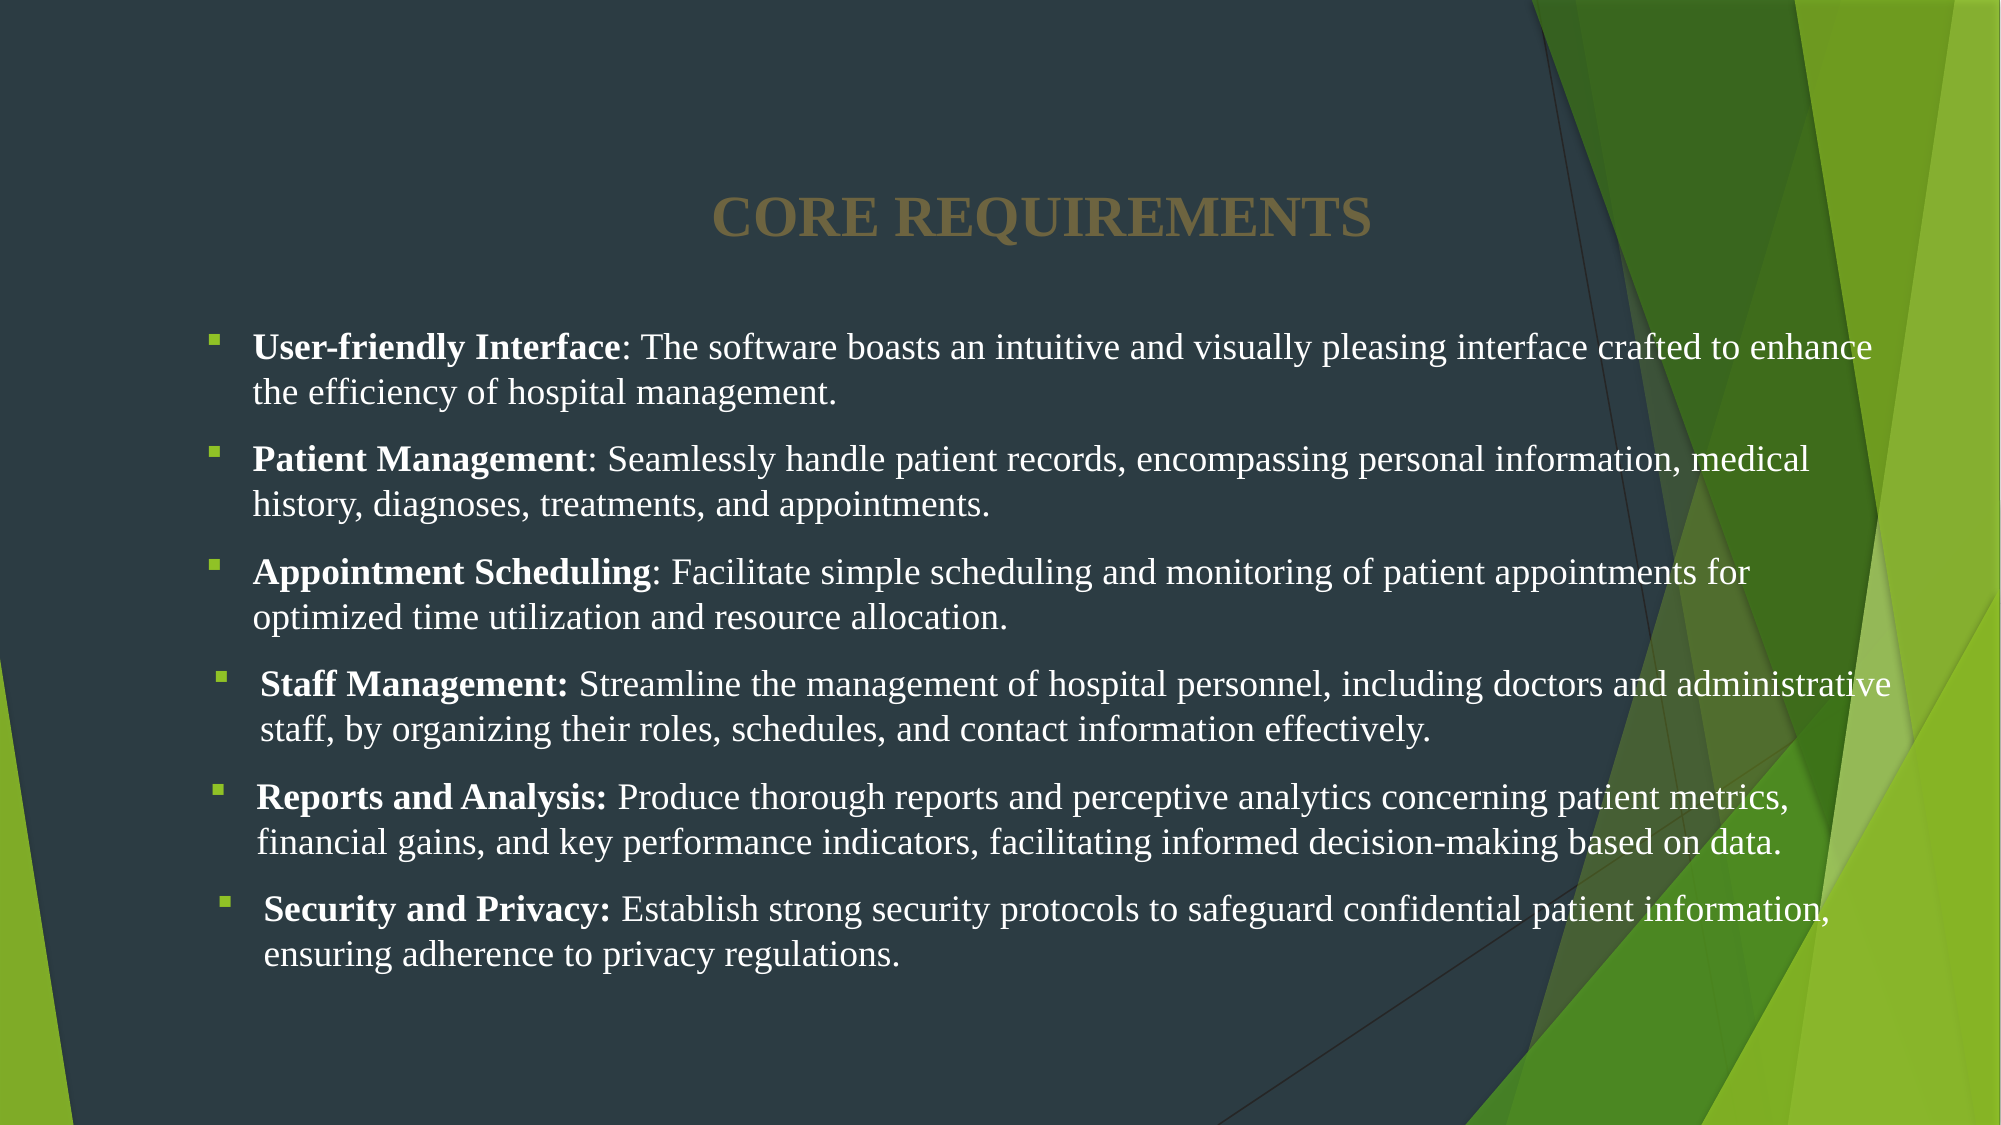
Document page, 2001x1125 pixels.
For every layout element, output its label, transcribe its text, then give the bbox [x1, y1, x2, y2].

list User-friendly Interface: The software boasts an intuitive and visually pleasing interface crafted to enhance the efficiency of hospital management. Patient Management: Seamlessly handle patient records, encompassing personal information, medical history, diagnoses, treatments, and appointments. Appointment Scheduling: Facilitate simple scheduling and monitoring of patient appointments for optimized time utilization and resource allocation. Staff Management: Streamline the management of hospital personnel, including doctors and administrative staff, by organizing their roles, schedules, and contact information effectively. Reports and Analysis: Produce thorough reports and perceptive analytics concerning patient metrics, financial gains, and key performance indicators, facilitating informed decision-making based on data. Security and Privacy: Establish strong security protocols to safeguard confidential patient information, ensuring adherence to privacy regulations. [188, 314, 1914, 1125]
title CORE REQUIREMENTS [146, 112, 1939, 315]
